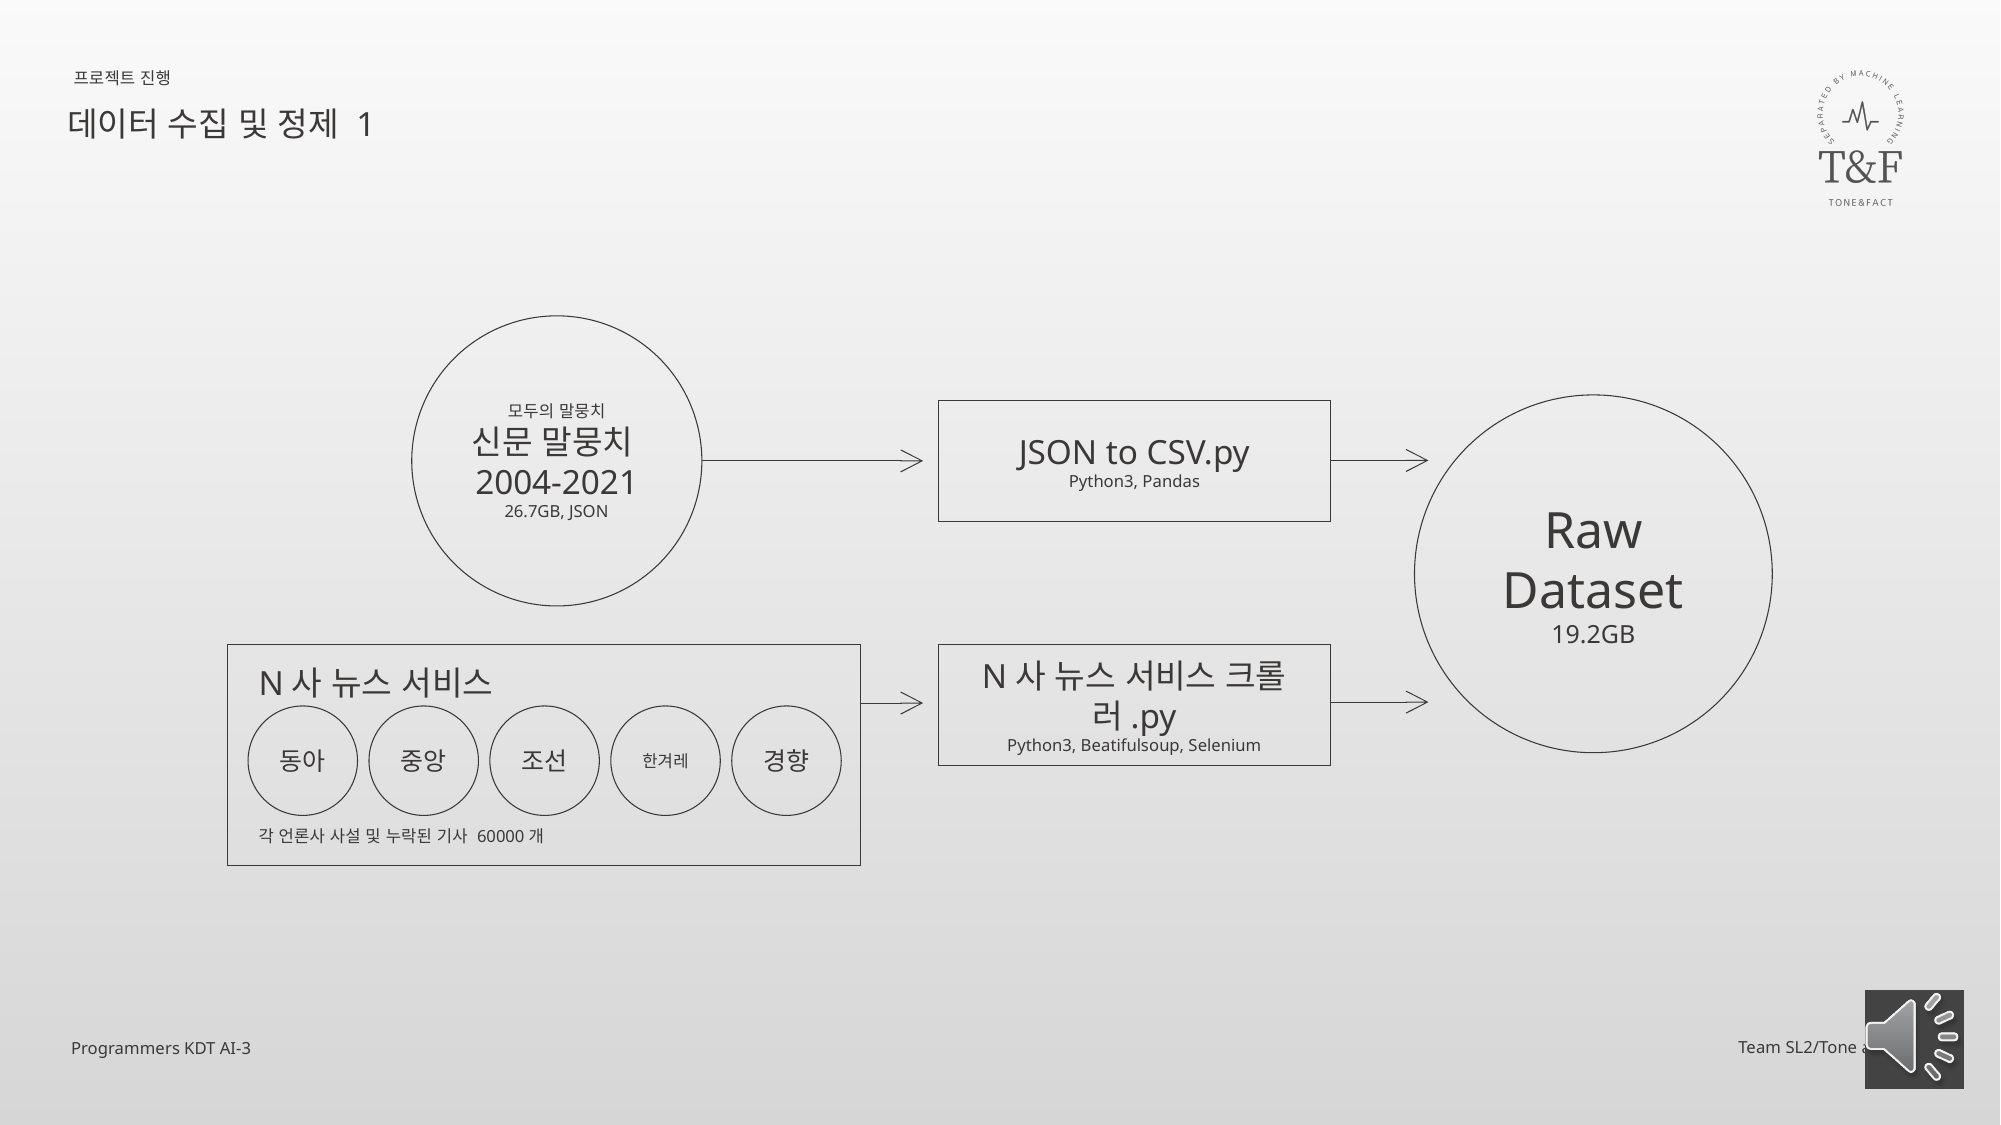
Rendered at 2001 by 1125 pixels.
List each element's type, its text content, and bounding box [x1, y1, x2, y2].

text_box 데이터 수집 및 정제 1 [52, 95, 390, 151]
text_box Raw Dataset 19.2GB [1413, 393, 1774, 754]
text_box 모두의 말뭉치 신문 말뭉치2004-2021 26.7GB, JSON [410, 314, 703, 607]
text_box Programmers KDT AI-3 [56, 1030, 267, 1066]
text_box Team SL2/Tone and Fact [1723, 1029, 1864, 1064]
picture [1780, 57, 1941, 219]
text_box 프로젝트 진행 [58, 60, 186, 95]
text_box JSON to CSV.py Python3, Pandas [938, 399, 1331, 523]
picture [1864, 989, 1965, 1090]
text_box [227, 644, 861, 866]
text_box N사 뉴스 서비스 크롤러.py Python3, Beatifulsoup, Selenium [938, 643, 1331, 767]
